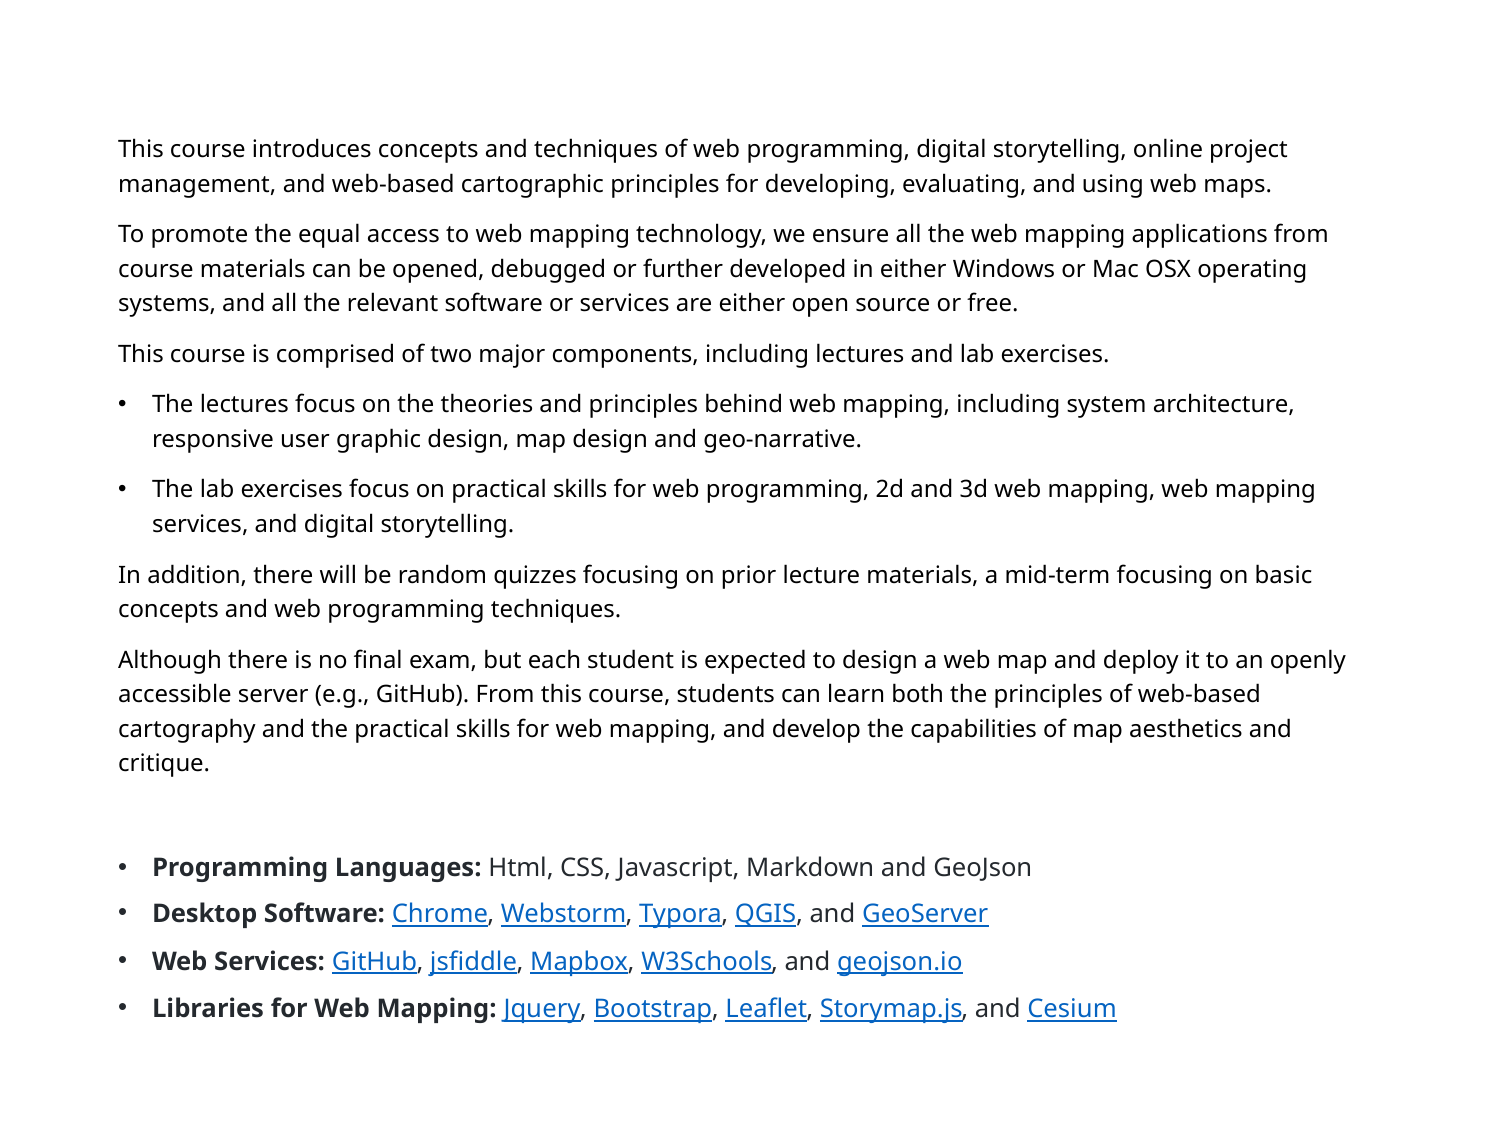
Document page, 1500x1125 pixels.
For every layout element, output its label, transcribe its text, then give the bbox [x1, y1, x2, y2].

list This course introduces concepts and techniques of web programming, digital storytelling, online project management, and web-based cartographic principles for developing, evaluating, and using web maps. To promote the equal access to web mapping technology, we ensure all the web mapping applications from course materials can be opened, debugged or further developed in either Windows or Mac OSX operating systems, and all the relevant software or services are either open source or free. This course is comprised of two major components, including lectures and lab exercises. The lectures focus on the theories and principles behind web mapping, including system architecture, responsive user graphic design, map design and geo-narrative. The lab exercises focus on practical skills for web programming, 2d and 3d web mapping, web mapping services, and digital storytelling. In addition, there will be random quizzes focusing on prior lecture materials, a mid-term focusing on basic concepts and web programming techniques. Although there is no final exam, but each student is expected to design a web map and deploy it to an openly accessible server (e.g., GitHub). From this course, students can learn both the principles of web-based cartography and the practical skills for web mapping, and develop the capabilities of map aesthetics and critique. Programming Languages: Html, CSS, Javascript, Markdown and GeoJson Desktop Software: Chrome, Webstorm, Typora, QGIS, and GeoServer Web Services: GitHub, jsfiddle, Mapbox, W3Schools, and geojson.io Libraries for Web Mapping: Jquery, Bootstrap, Leaflet, Storymap.js, and Cesium [103, 120, 1397, 1033]
